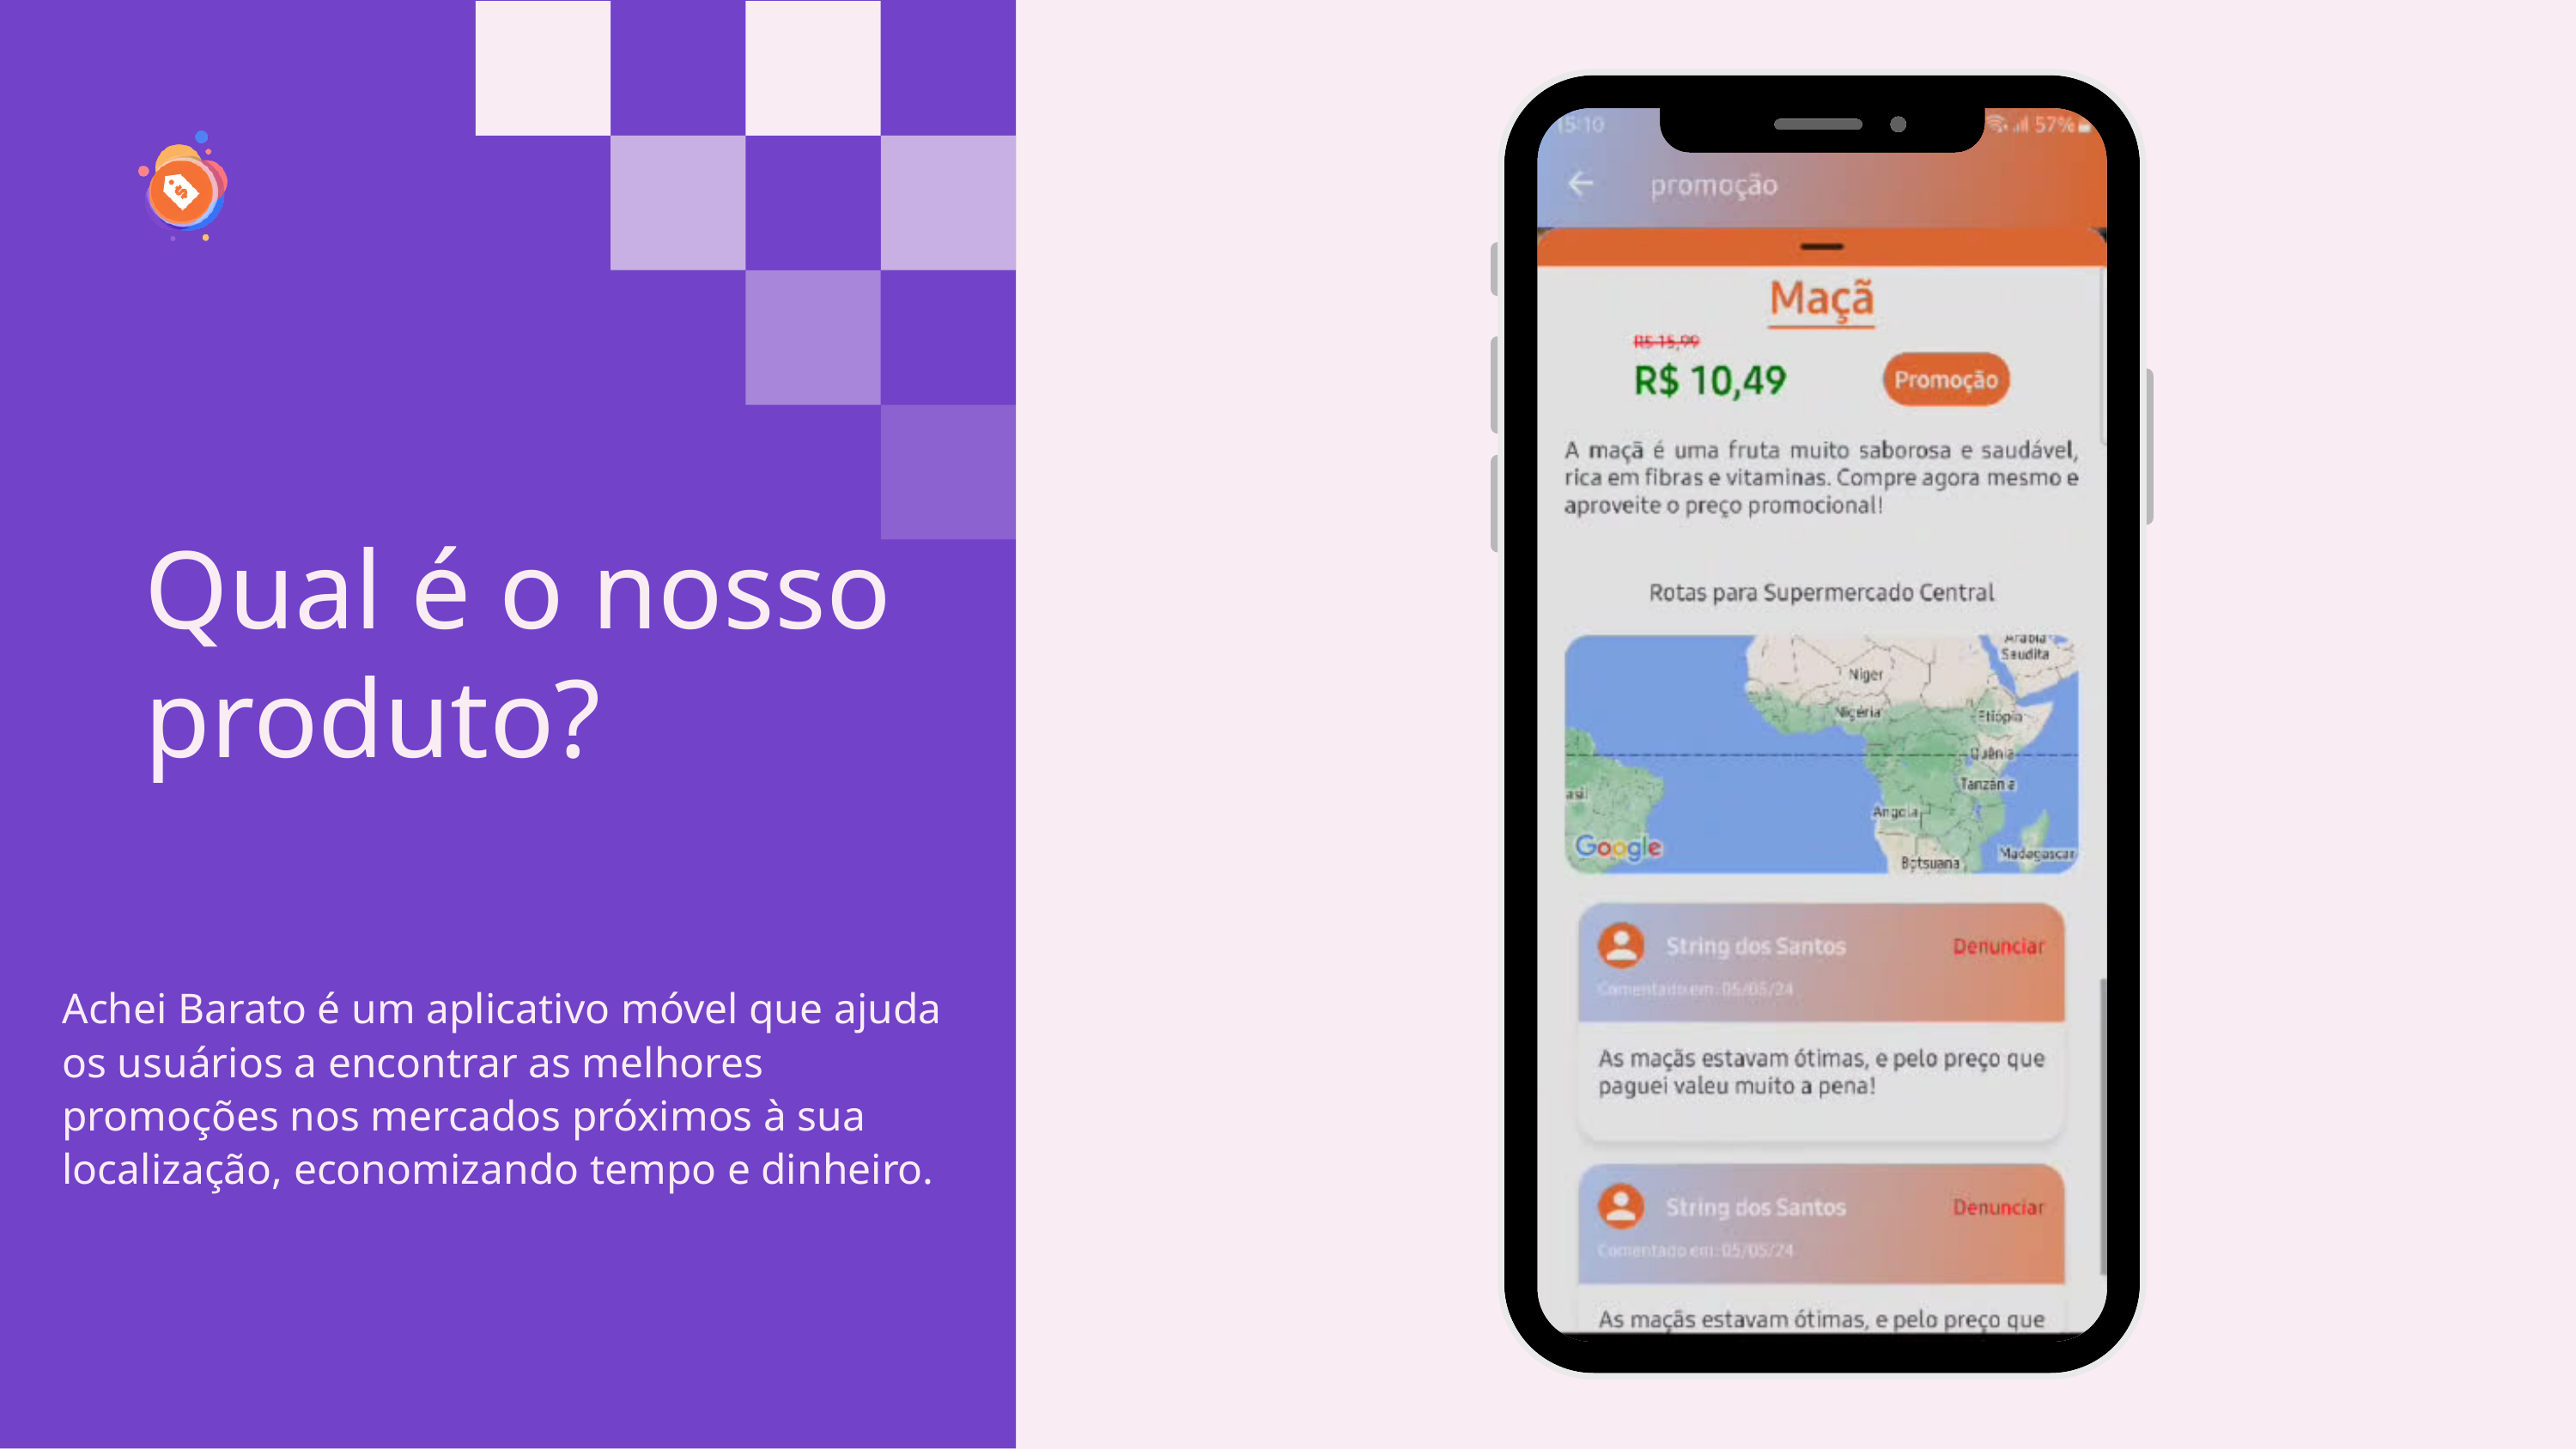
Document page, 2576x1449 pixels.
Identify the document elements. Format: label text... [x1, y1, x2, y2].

text_box Achei Barato é um aplicativo móvel que ajuda os usuários a encontrar as melhores promoções nos mercados próximos à sua localização, economizando tempo e dinheiro. [62, 979, 954, 1193]
text_box [745, 270, 881, 405]
text_box [611, 135, 746, 270]
text_box Qual é o nosso produto? [144, 521, 933, 779]
text_box [880, 135, 1017, 270]
text_box [880, 404, 1017, 540]
text_box [745, 1, 881, 136]
text_box [0, 0, 1017, 1449]
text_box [1490, 68, 2154, 1380]
text_box [475, 1, 611, 136]
text_box [129, 119, 240, 250]
